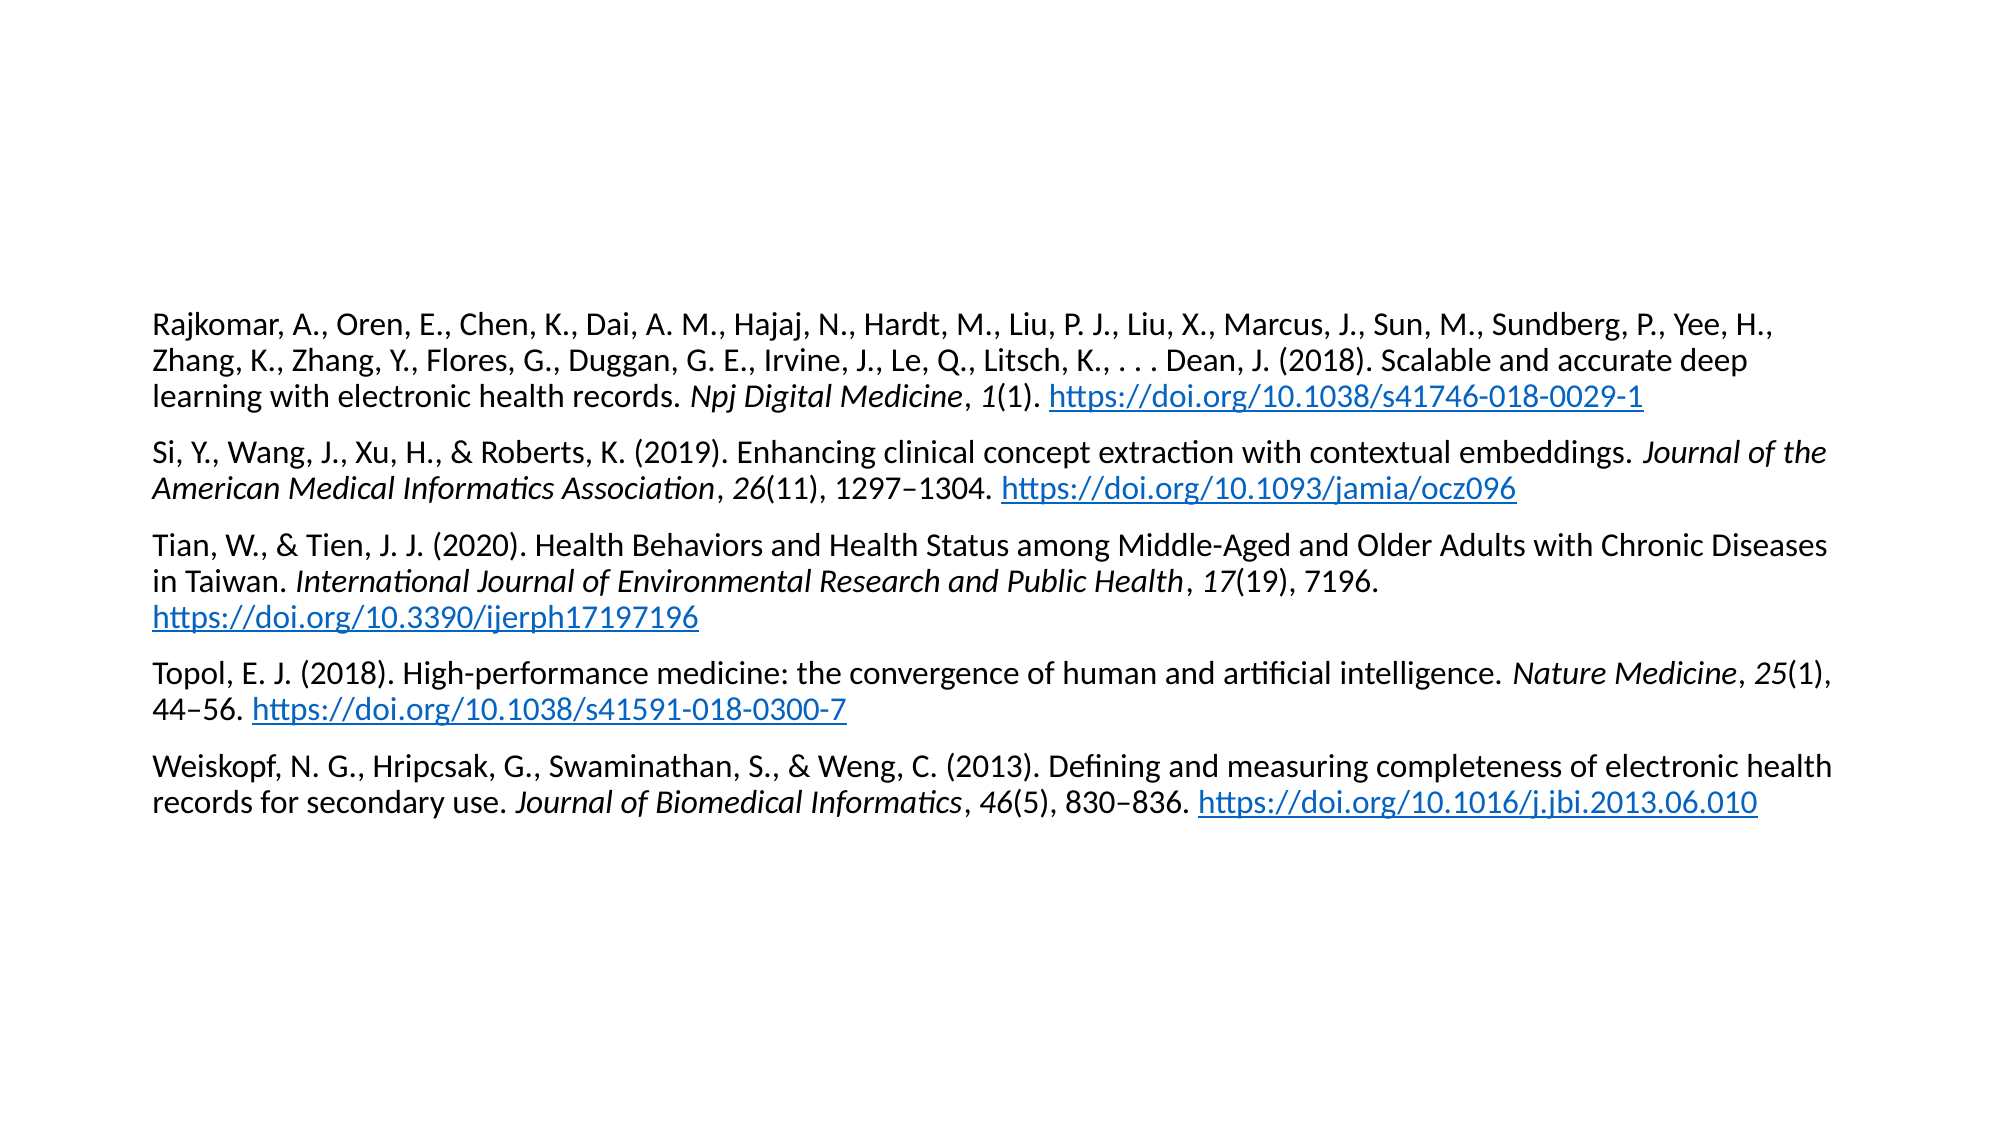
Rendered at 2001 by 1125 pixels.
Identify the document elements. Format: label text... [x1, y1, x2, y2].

list Rajkomar, A., Oren, E., Chen, K., Dai, A. M., Hajaj, N., Hardt, M., Liu, P. J., Liu, X., Marcus, J., Sun, M., Sundberg, P., Yee, H., Zhang, K., Zhang, Y., Flores, G., Duggan, G. E., Irvine, J., Le, Q., Litsch, K., . . . Dean, J. (2018). Scalable and accurate deep learning with electronic health records. Npj Digital Medicine, 1(1). https://doi.org/10.1038/s41746-018-0029-1 Si, Y., Wang, J., Xu, H., & Roberts, K. (2019). Enhancing clinical concept extraction with contextual embeddings. Journal of the American Medical Informatics Association, 26(11), 1297–1304. https://doi.org/10.1093/jamia/ocz096 Tian, W., & Tien, J. J. (2020). Health Behaviors and Health Status among Middle-Aged and Older Adults with Chronic Diseases in Taiwan. International Journal of Environmental Research and Public Health, 17(19), 7196. https://doi.org/10.3390/ijerph17197196 Topol, E. J. (2018). High-performance medicine: the convergence of human and artificial intelligence. Nature Medicine, 25(1), 44–56. https://doi.org/10.1038/s41591-018-0300-7 Weiskopf, N. G., Hripcsak, G., Swaminathan, S., & Weng, C. (2013). Defining and measuring completeness of electronic health records for secondary use. Journal of Biomedical Informatics, 46(5), 830–836. https://doi.org/10.1016/j.jbi.2013.06.010 [137, 299, 1863, 1014]
